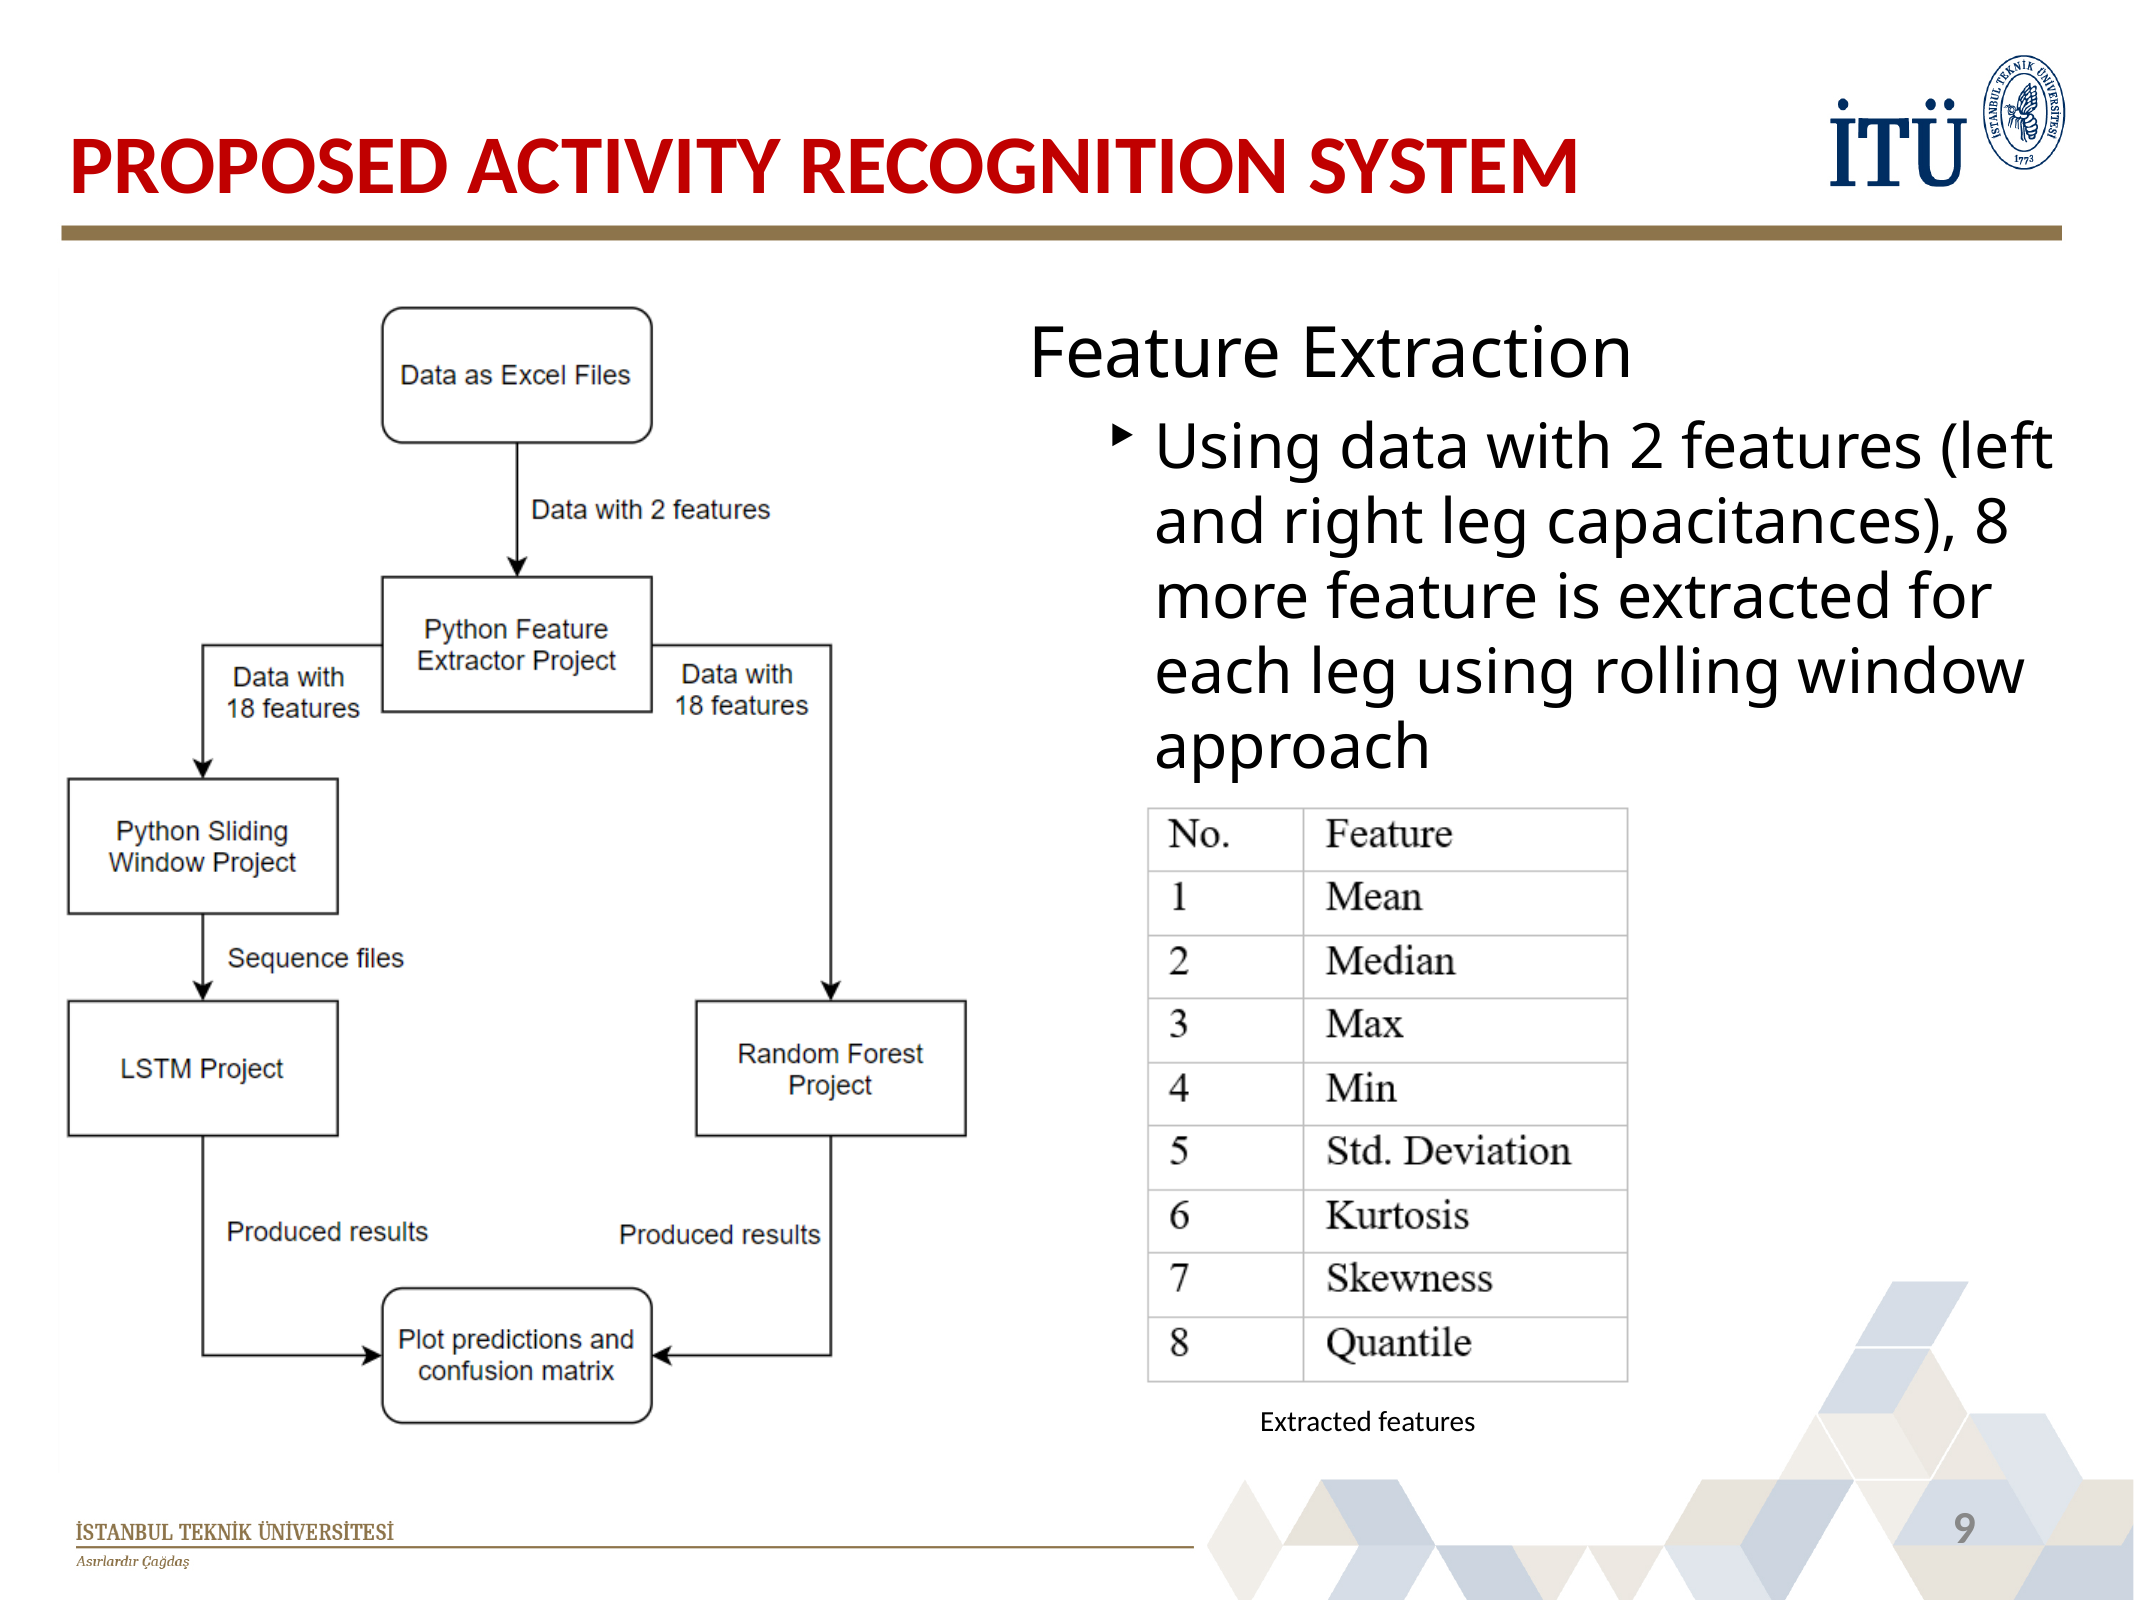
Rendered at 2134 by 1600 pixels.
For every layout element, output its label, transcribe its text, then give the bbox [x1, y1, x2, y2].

text_box Feature Extraction Using data with 2 features (left and right leg capacitances), 8 more feature is extracted for each leg using rolling window approach [1013, 299, 2081, 789]
text_box PROPOSED ACTIVITY RECOGNITION SYSTEM [58, 110, 1828, 223]
picture [0, 0, 2134, 1600]
slide_number 9 [1935, 1487, 1988, 1564]
text_box Extracted features [1249, 1396, 1620, 1449]
